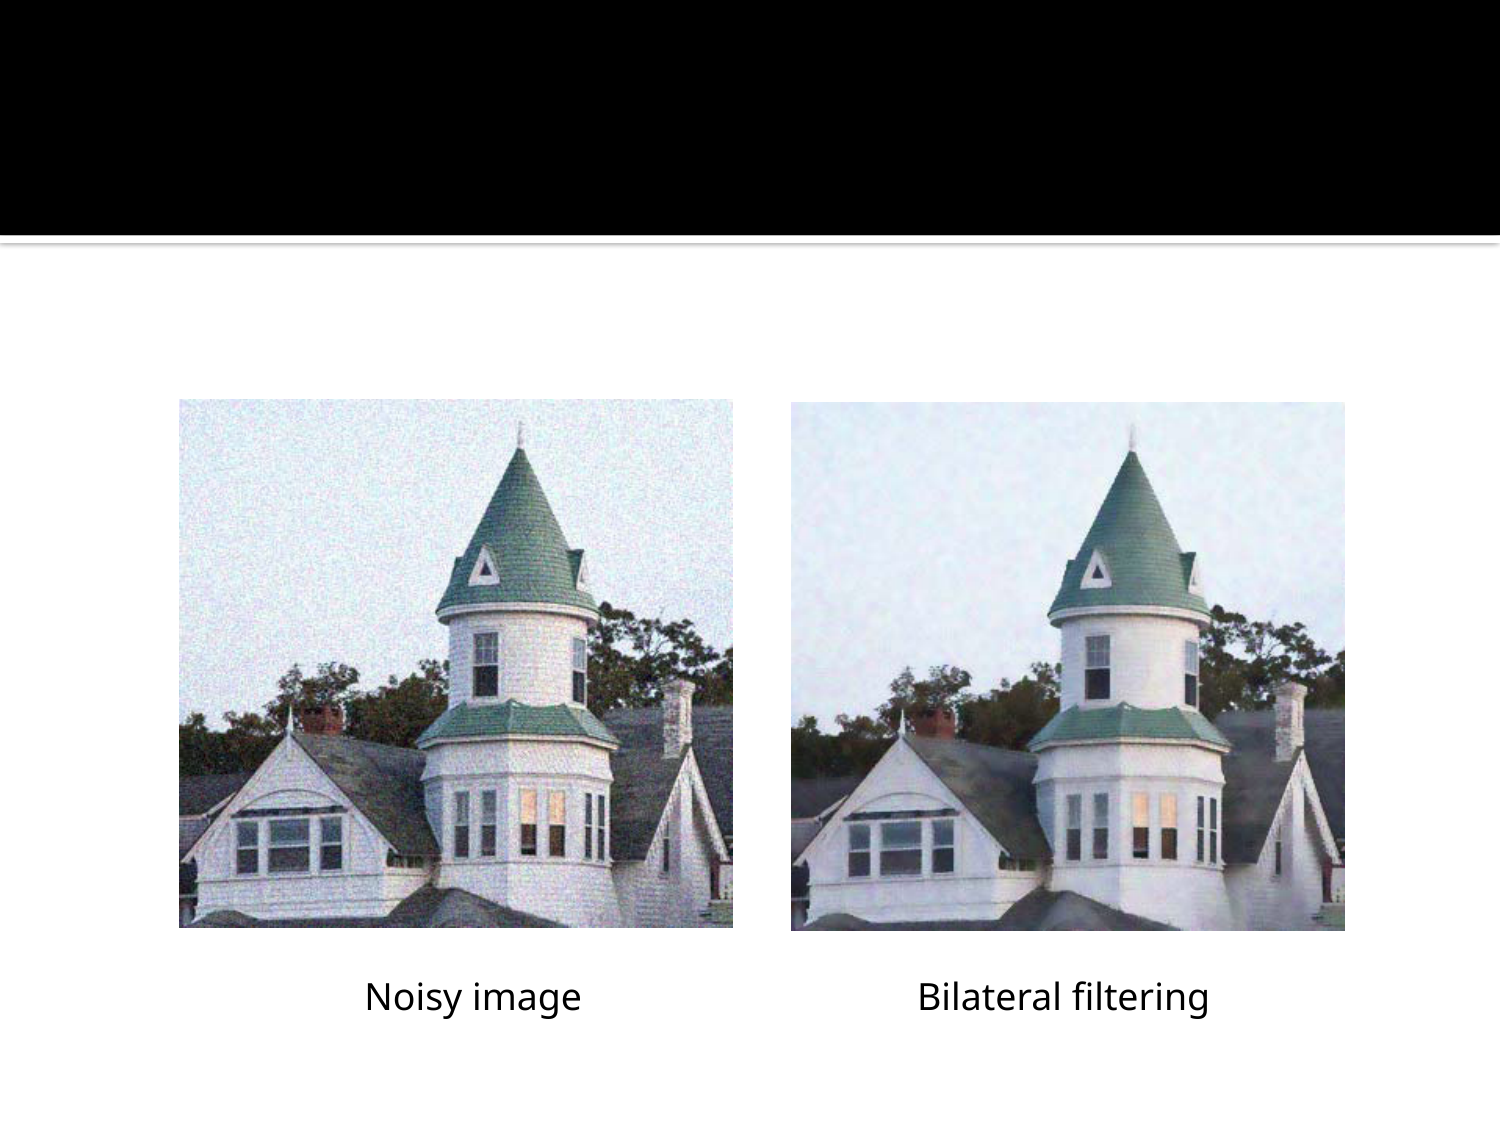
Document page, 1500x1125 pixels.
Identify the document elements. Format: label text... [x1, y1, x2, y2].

picture [790, 402, 1345, 931]
text_box Noisy image [214, 966, 733, 1026]
picture [178, 398, 733, 928]
text_box Bilateral filtering [805, 966, 1323, 1026]
